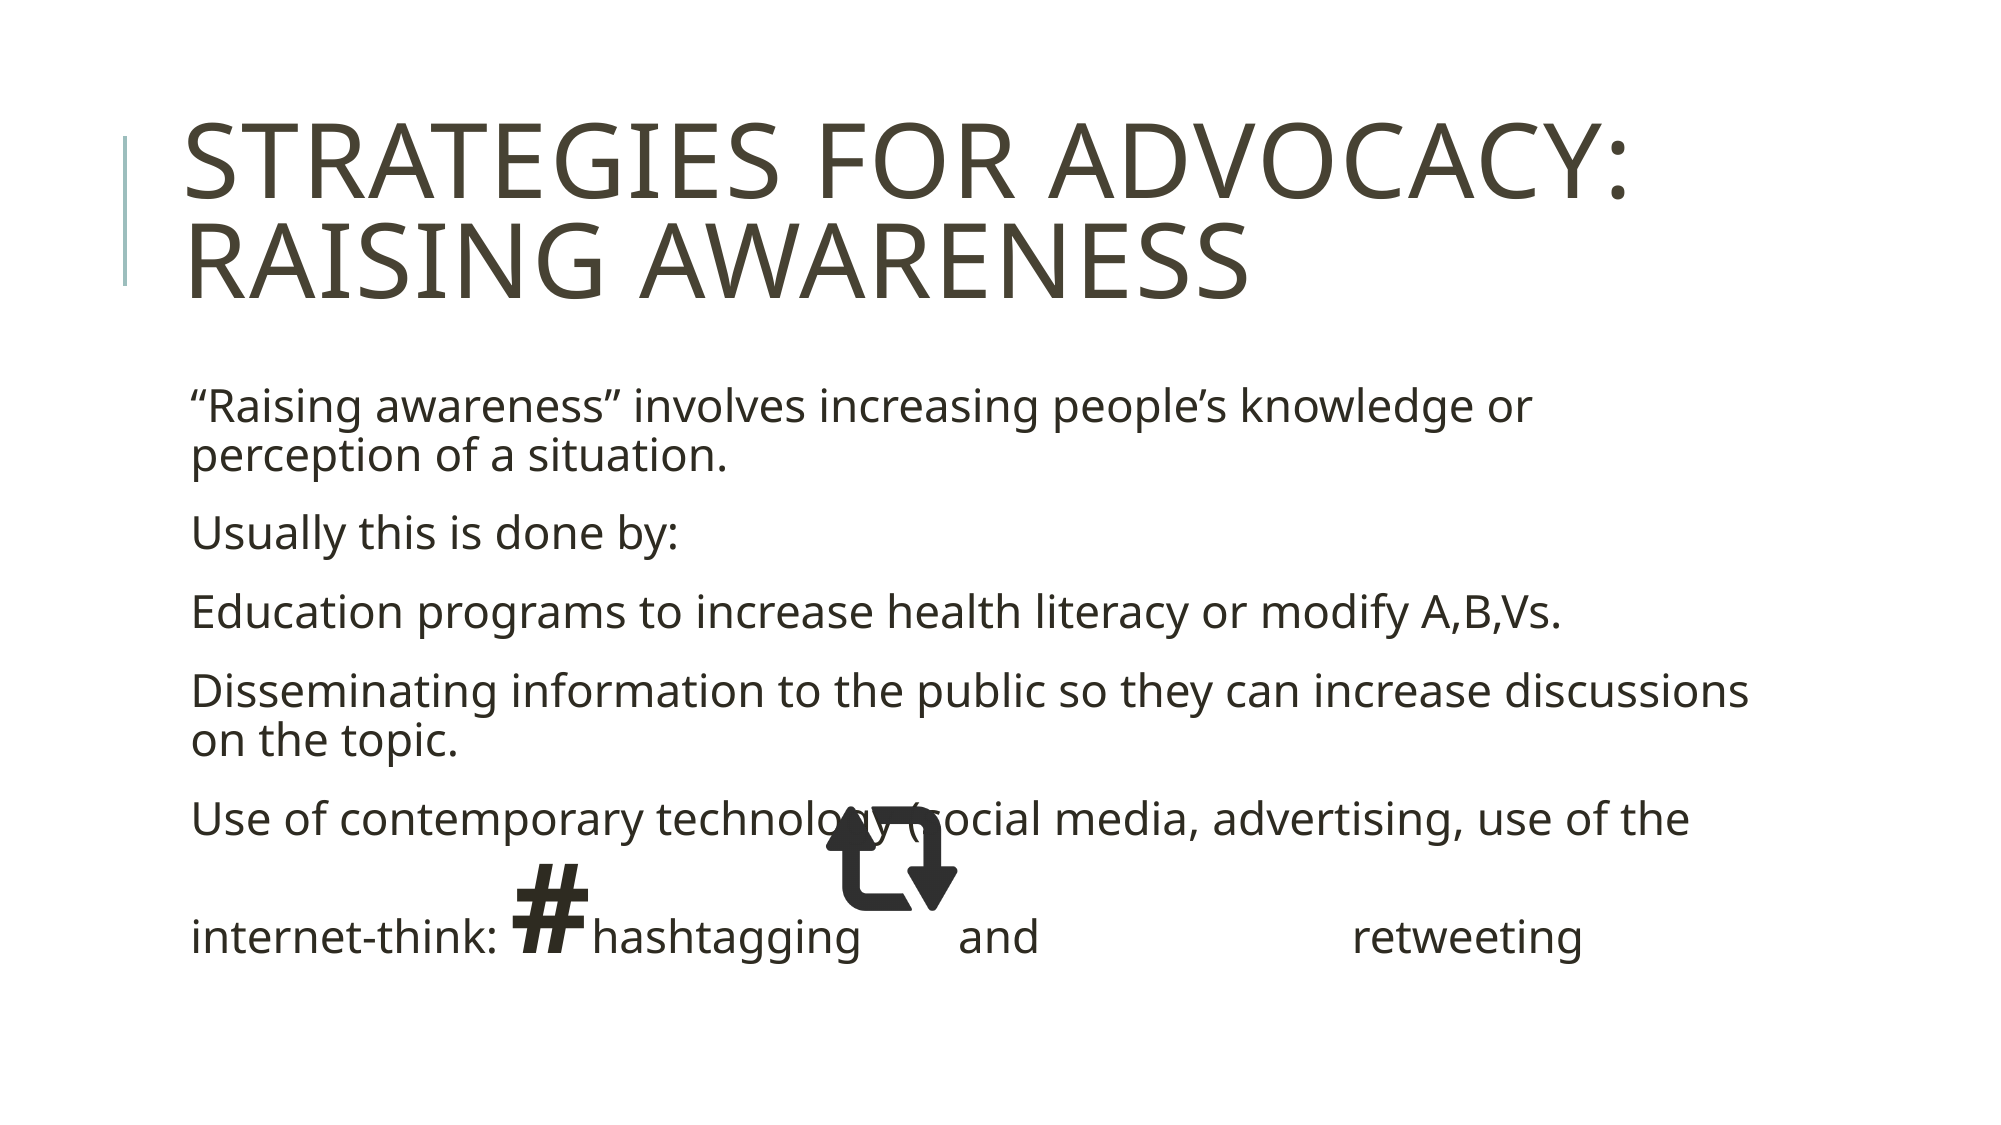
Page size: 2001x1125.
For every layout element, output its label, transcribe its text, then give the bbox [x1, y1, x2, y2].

picture [789, 755, 994, 961]
list “Raising awareness” involves increasing people’s knowledge or perception of a situation. Usually this is done by: Education programs to increase health literacy or modify A,B,Vs. Disseminating information to the public so they can increase discussions on the topic. Use of contemporary technology (social media, advertising, use of the internet-think: #hashtagging and retweeting [168, 375, 1763, 1035]
title Strategies for advocacy: raising awareness [168, 96, 1861, 342]
